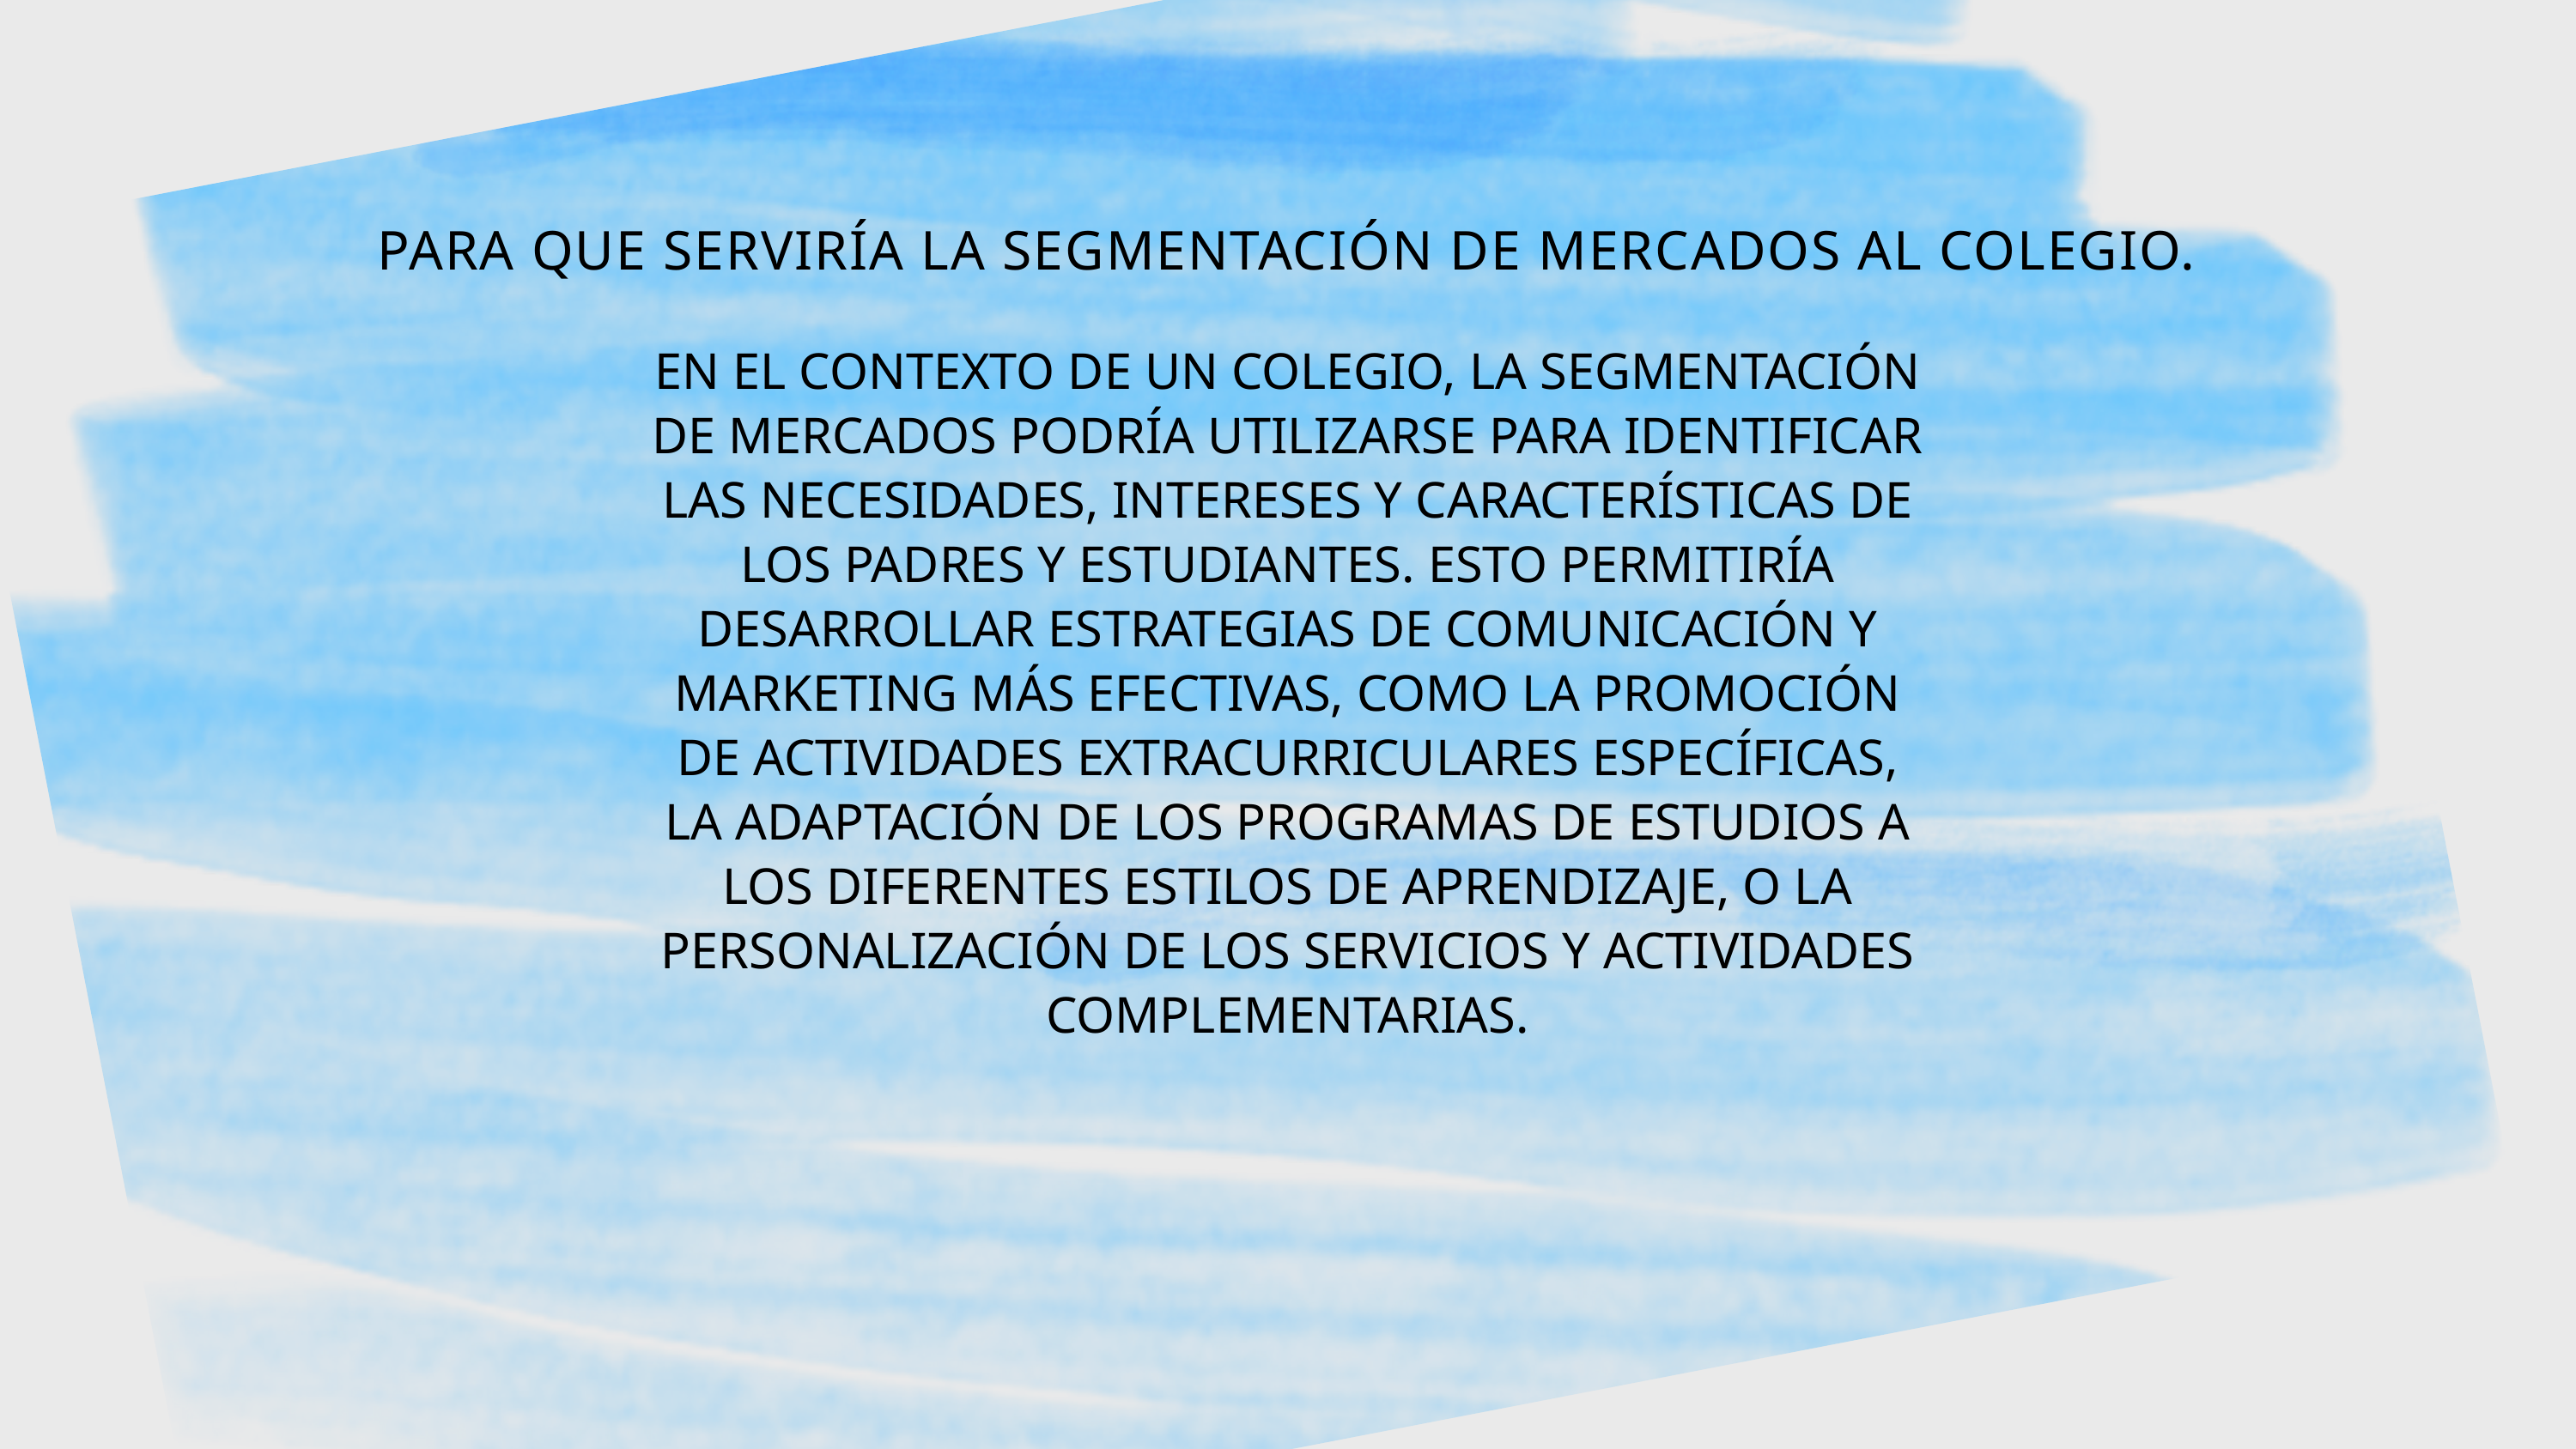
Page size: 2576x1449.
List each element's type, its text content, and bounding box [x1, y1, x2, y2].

text_box EN EL CONTEXTO DE UN COLEGIO, LA SEGMENTACIÓN DE MERCADOS PODRÍA UTILIZARSE PARA IDENTIFICAR LAS NECESIDADES, INTERESES Y CARACTERÍSTICAS DE LOS PADRES Y ESTUDIANTES. ESTO PERMITIRÍA DESARROLLAR ESTRATEGIAS DE COMUNICACIÓN Y MARKETING MÁS EFECTIVAS, COMO LA PROMOCIÓN DE ACTIVIDADES EXTRACURRICULARES ESPECÍFICAS, LA ADAPTACIÓN DE LOS PROGRAMAS DE ESTUDIOS A LOS DIFERENTES ESTILOS DE APRENDIZAJE, O LA PERSONALIZACIÓN DE LOS SERVICIOS Y ACTIVIDADES COMPLEMENTARIAS. [645, 335, 1931, 1044]
text_box [0, 0, 2518, 1449]
text_box PARA QUE SERVIRÍA LA SEGMENTACIÓN DE MERCADOS AL COLEGIO. [343, 215, 2233, 281]
